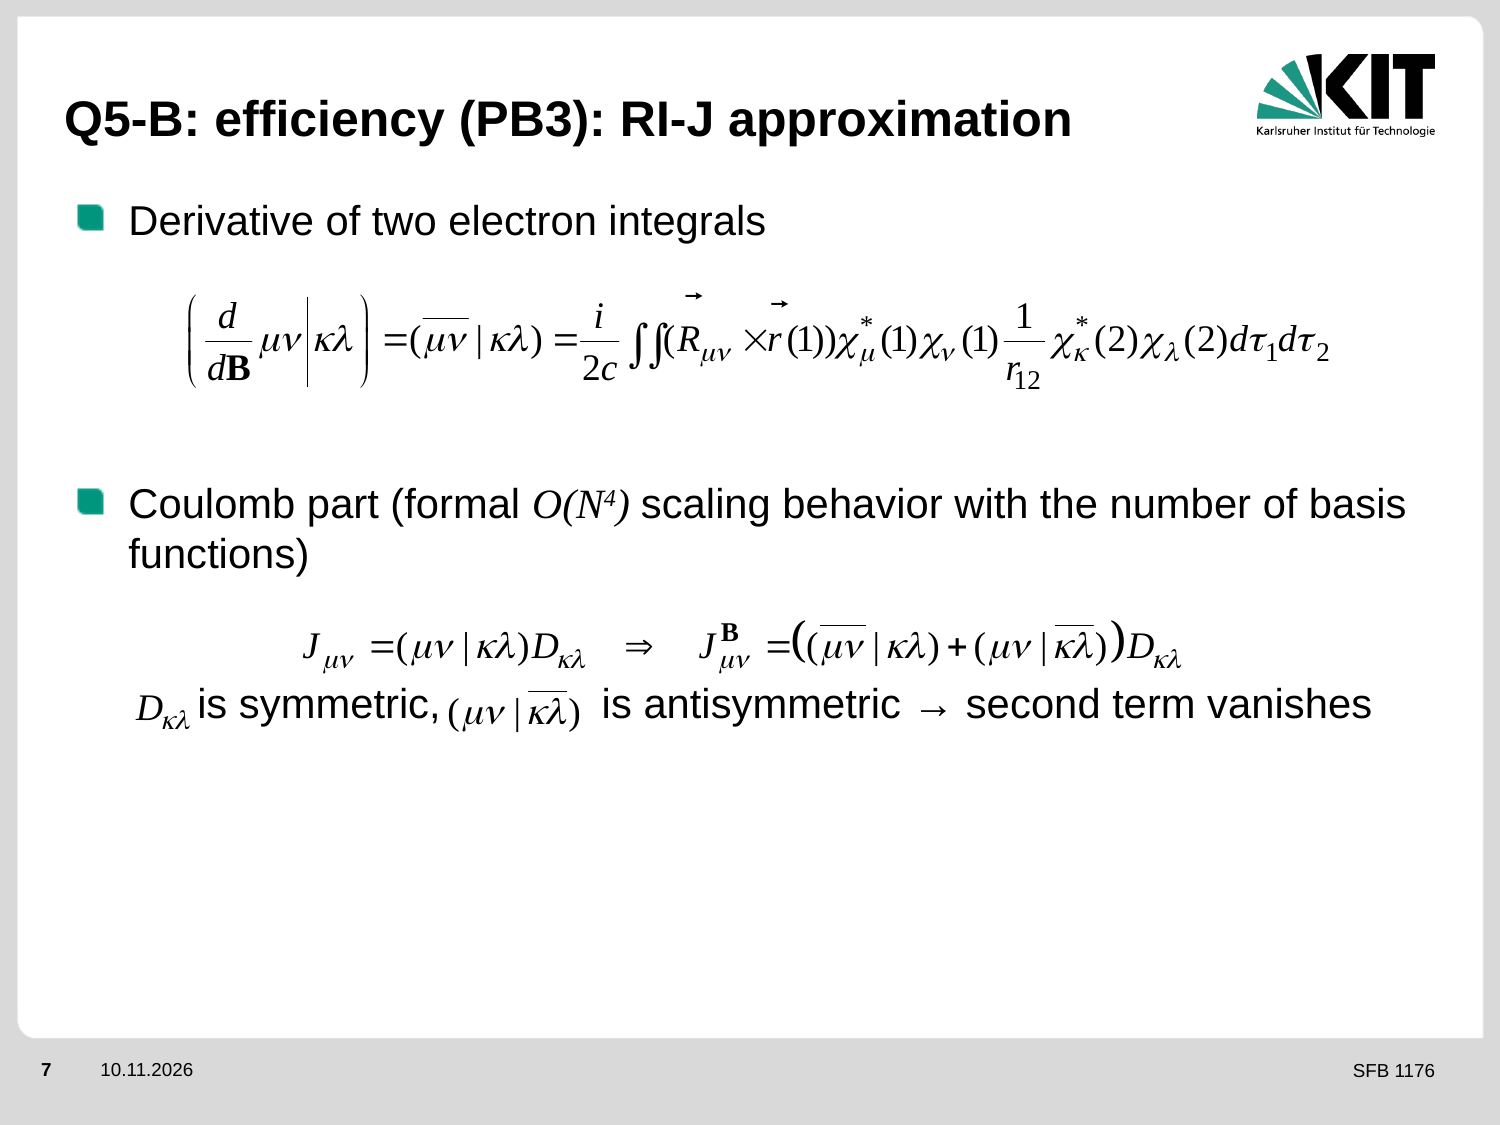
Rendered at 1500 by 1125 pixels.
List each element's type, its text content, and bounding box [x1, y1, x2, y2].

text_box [296, 614, 1187, 680]
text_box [182, 290, 1334, 396]
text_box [443, 684, 585, 737]
text_box Derivative of two electron integrals Coulomb part (formal O(N4) scaling behavior with the number of basis functions) is symmetric, is antisymmetric → second term vanishes [76, 193, 1448, 997]
picture [0, 0, 1500, 1125]
title Q5-B: efficiency (PB3): RI-J approximation [64, 54, 1420, 147]
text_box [131, 686, 197, 735]
